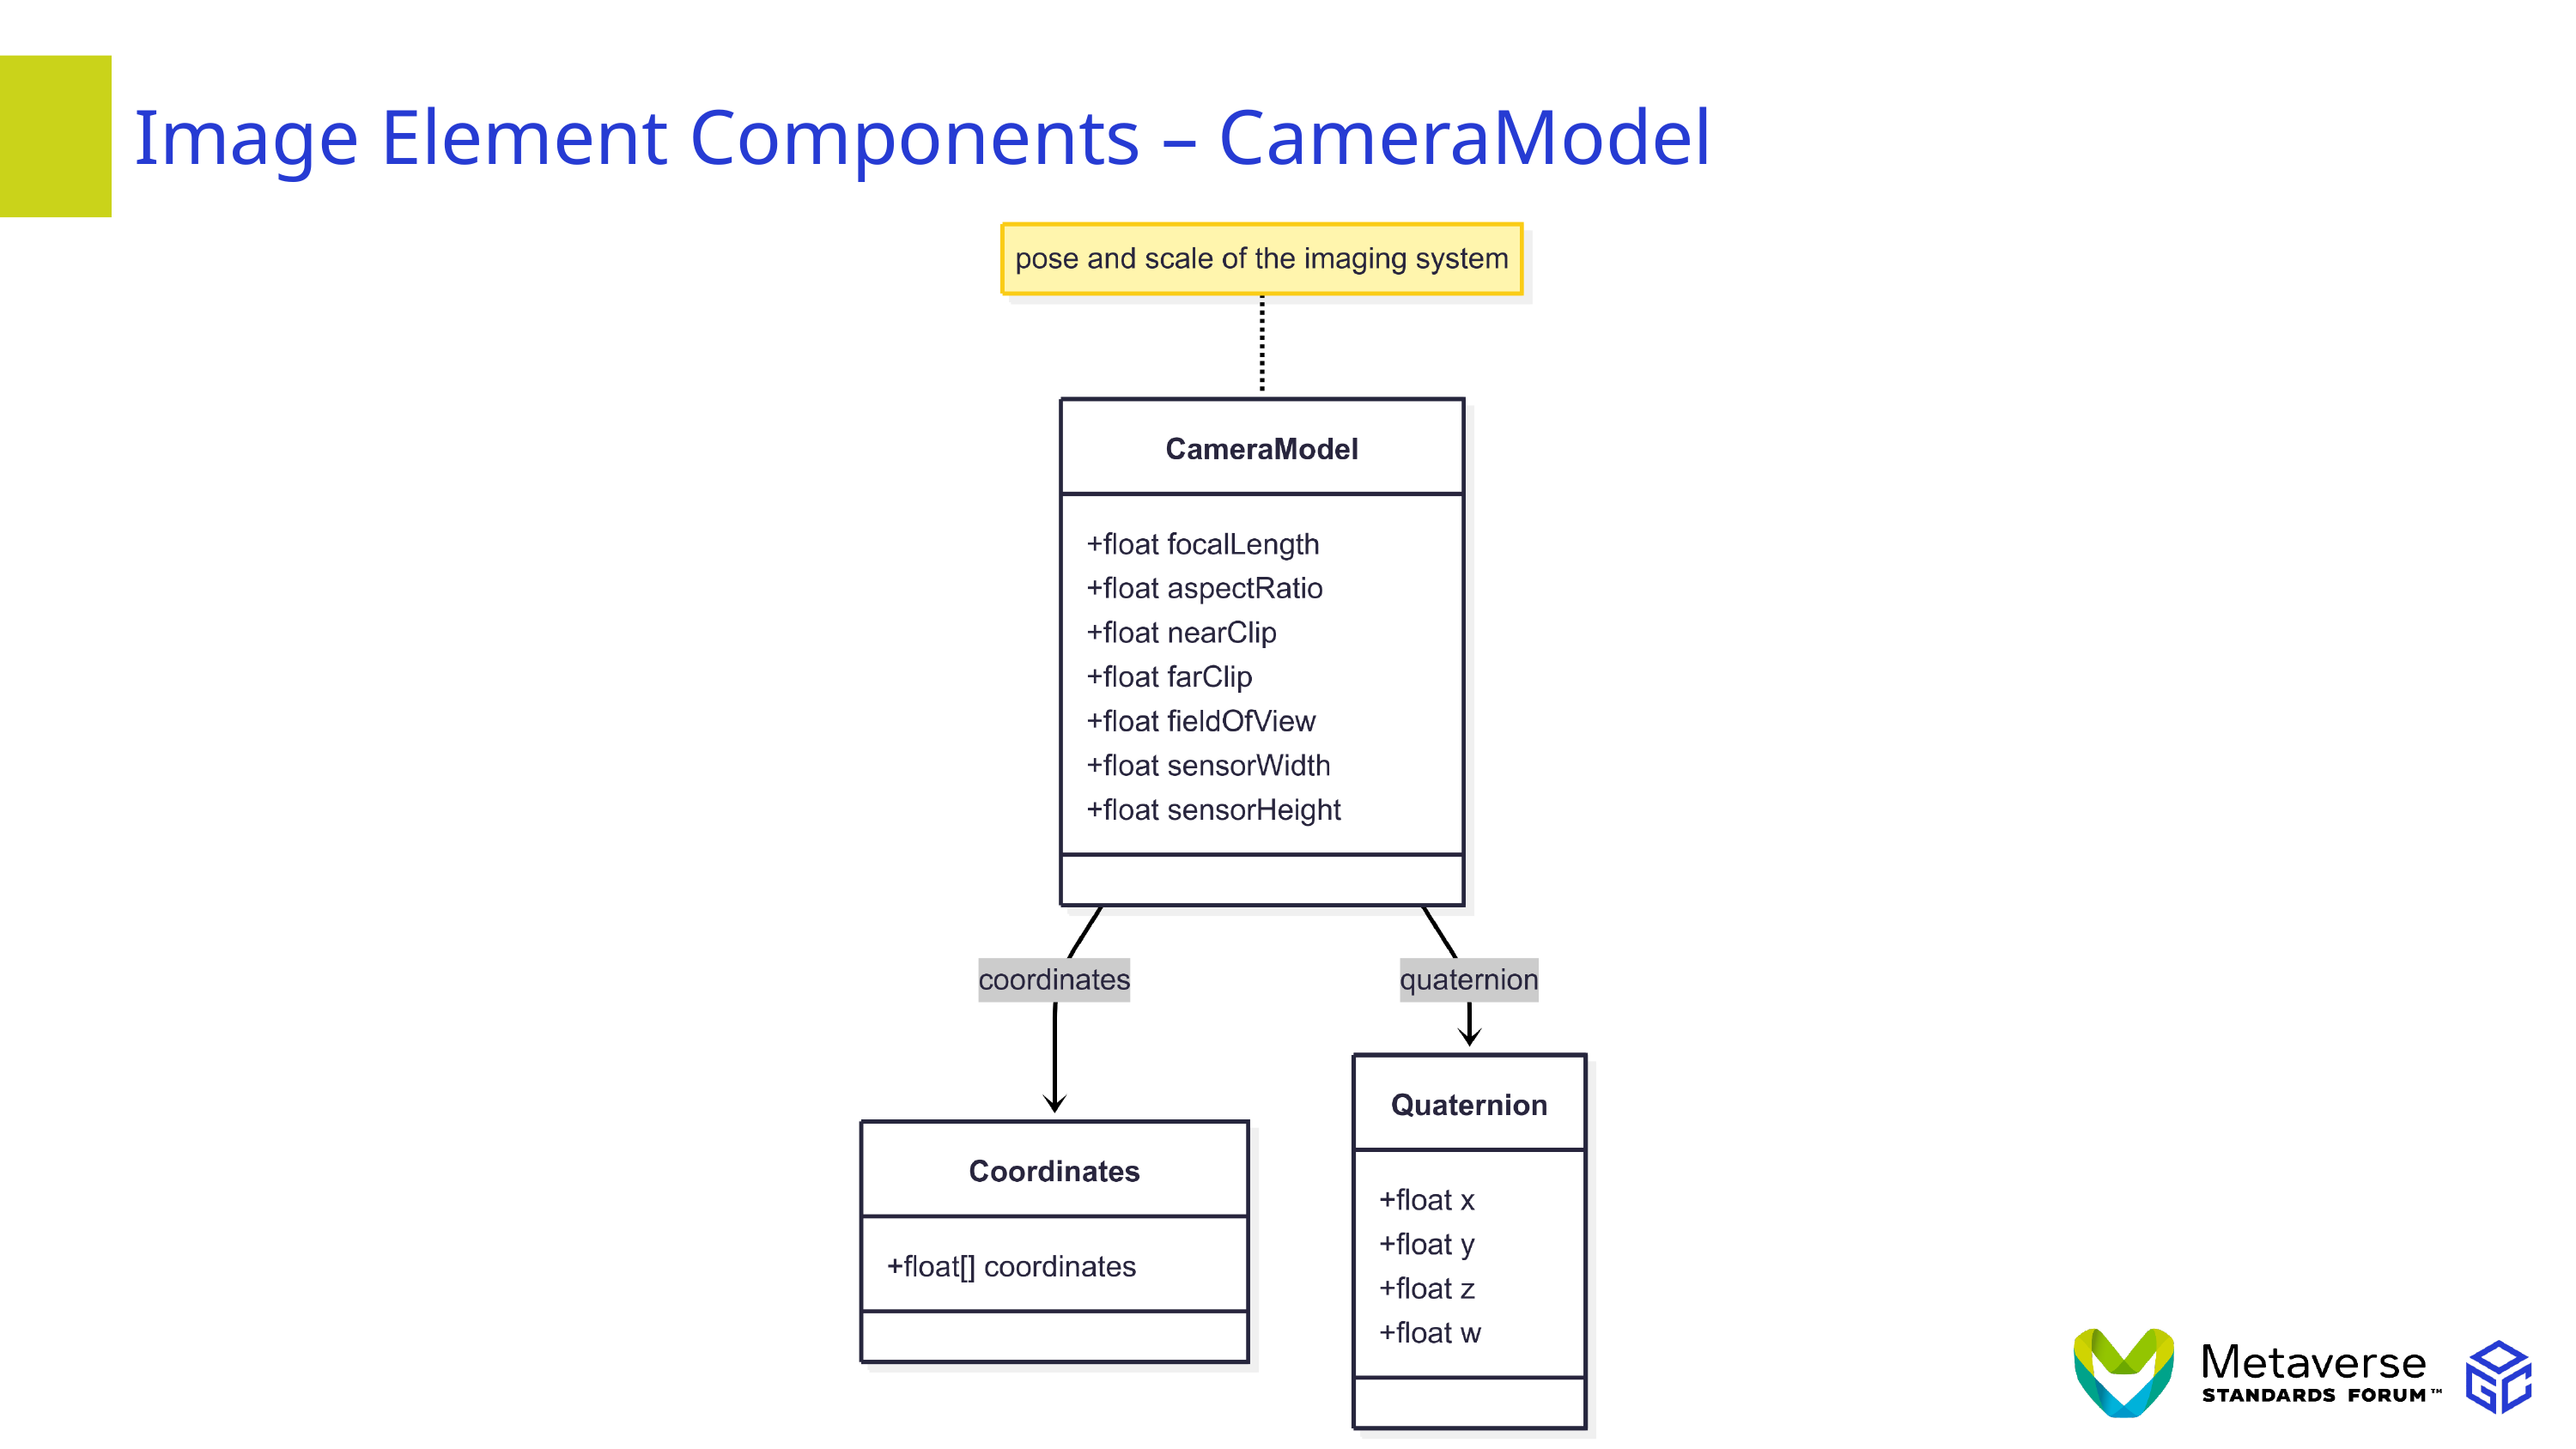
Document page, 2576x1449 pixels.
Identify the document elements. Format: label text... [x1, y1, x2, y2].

title Image Element Components – CameraModel [121, 78, 2457, 208]
picture [2053, 1314, 2544, 1427]
picture [843, 207, 1606, 1449]
